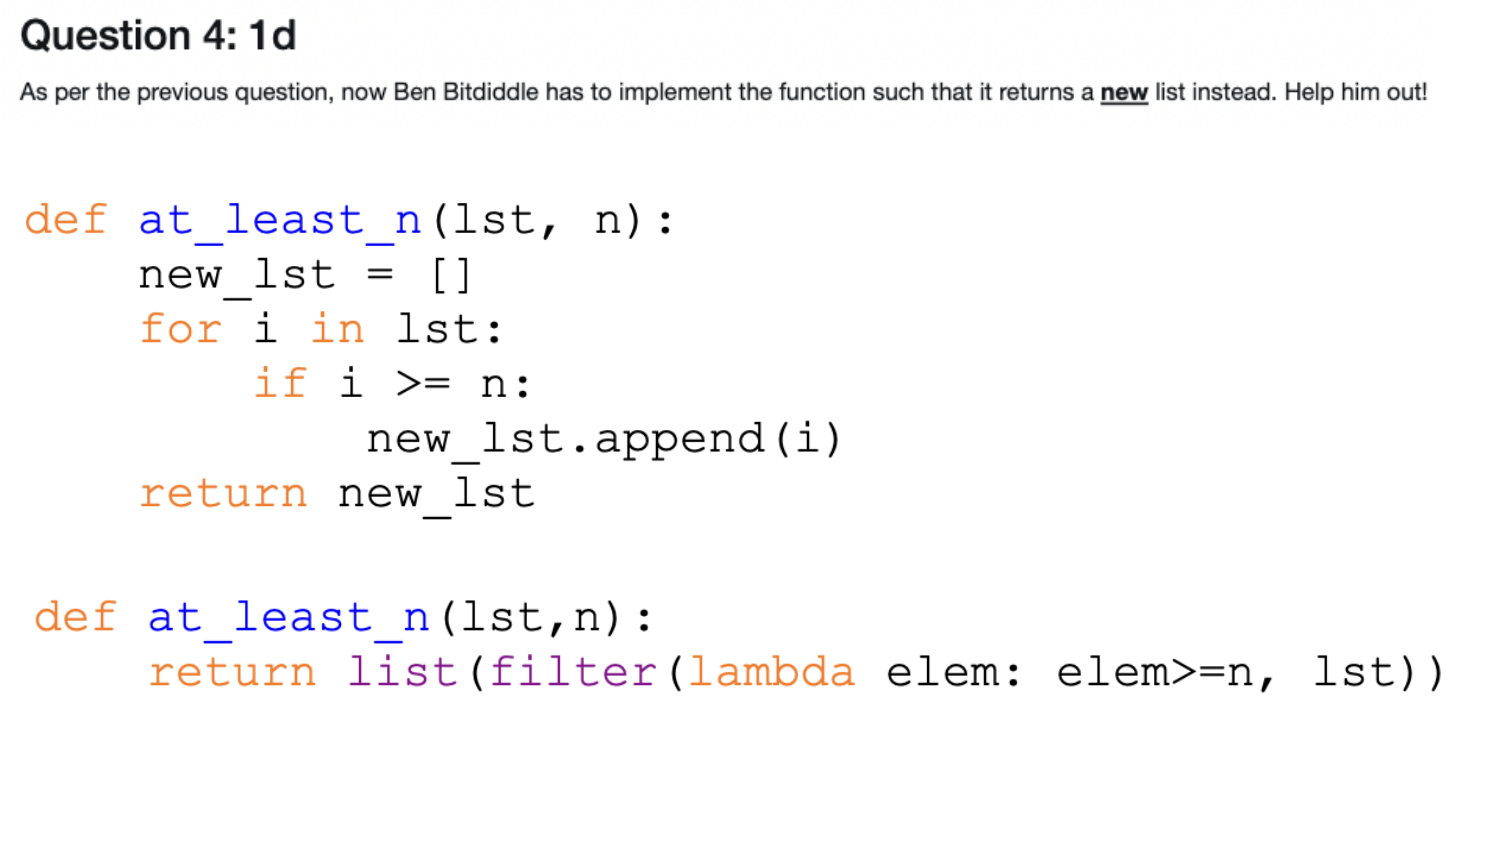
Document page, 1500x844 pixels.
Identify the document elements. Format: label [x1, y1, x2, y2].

picture [0, 0, 1432, 132]
picture [26, 183, 896, 562]
picture [24, 585, 1476, 714]
